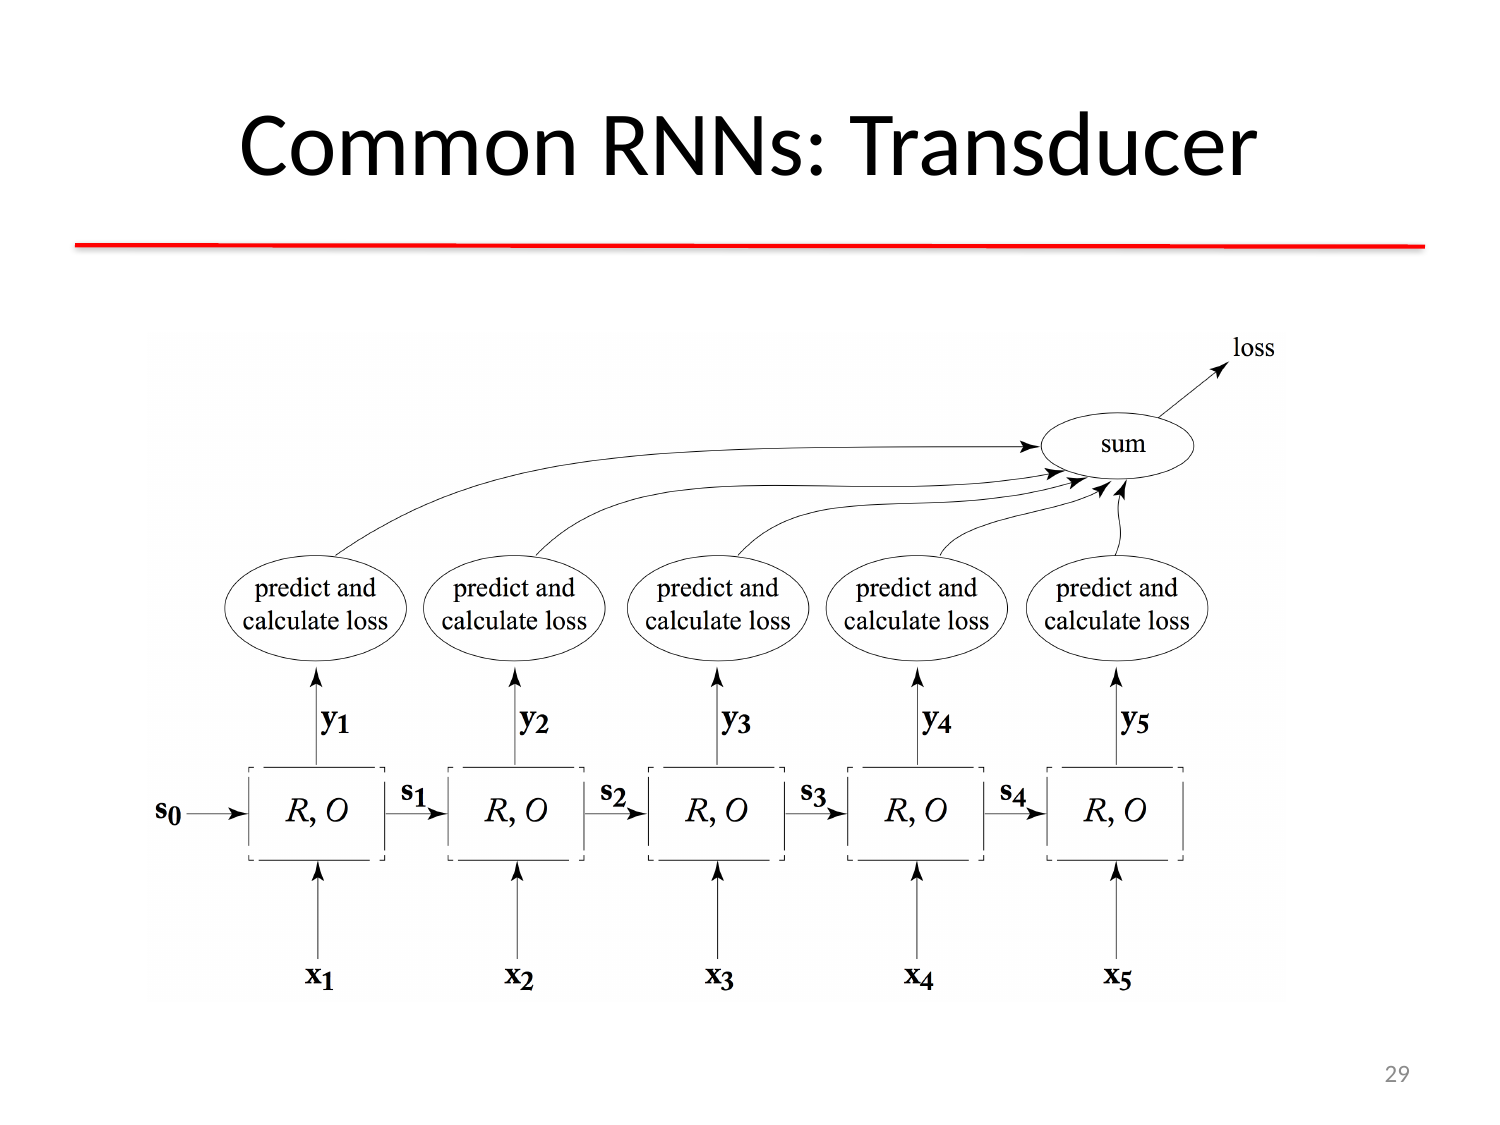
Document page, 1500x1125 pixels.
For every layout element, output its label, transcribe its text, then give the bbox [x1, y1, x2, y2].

slide_number 29 [1074, 1042, 1425, 1103]
title Common RNNs: Transducer [75, 45, 1425, 233]
picture [147, 331, 1286, 1002]
